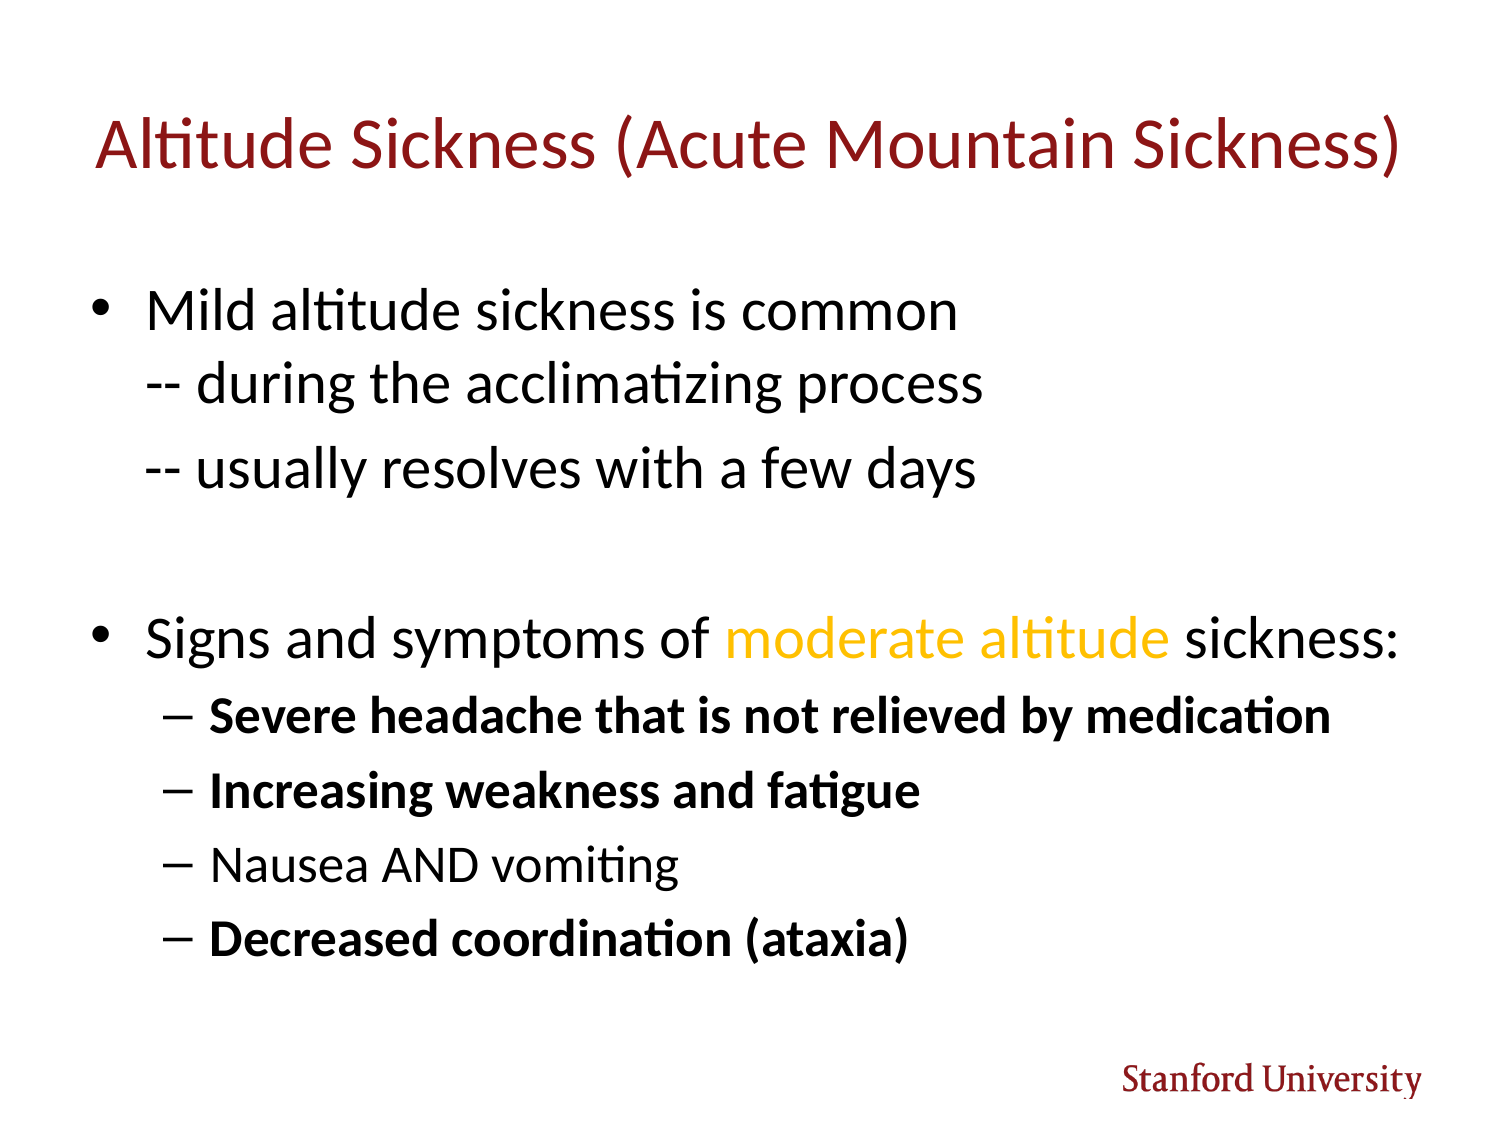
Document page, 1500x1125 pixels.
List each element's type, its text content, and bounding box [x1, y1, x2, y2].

title Altitude Sickness (Acute Mountain Sickness) [75, 45, 1425, 233]
list Mild altitude sickness is common -- during the acclimatizing process -- usually resolves with a few days Signs and symptoms of moderate altitude sickness: Severe headache that is not relieved by medication Increasing weakness and fatigue Nausea AND vomiting Decreased coordination (ataxia) [75, 262, 1425, 1005]
